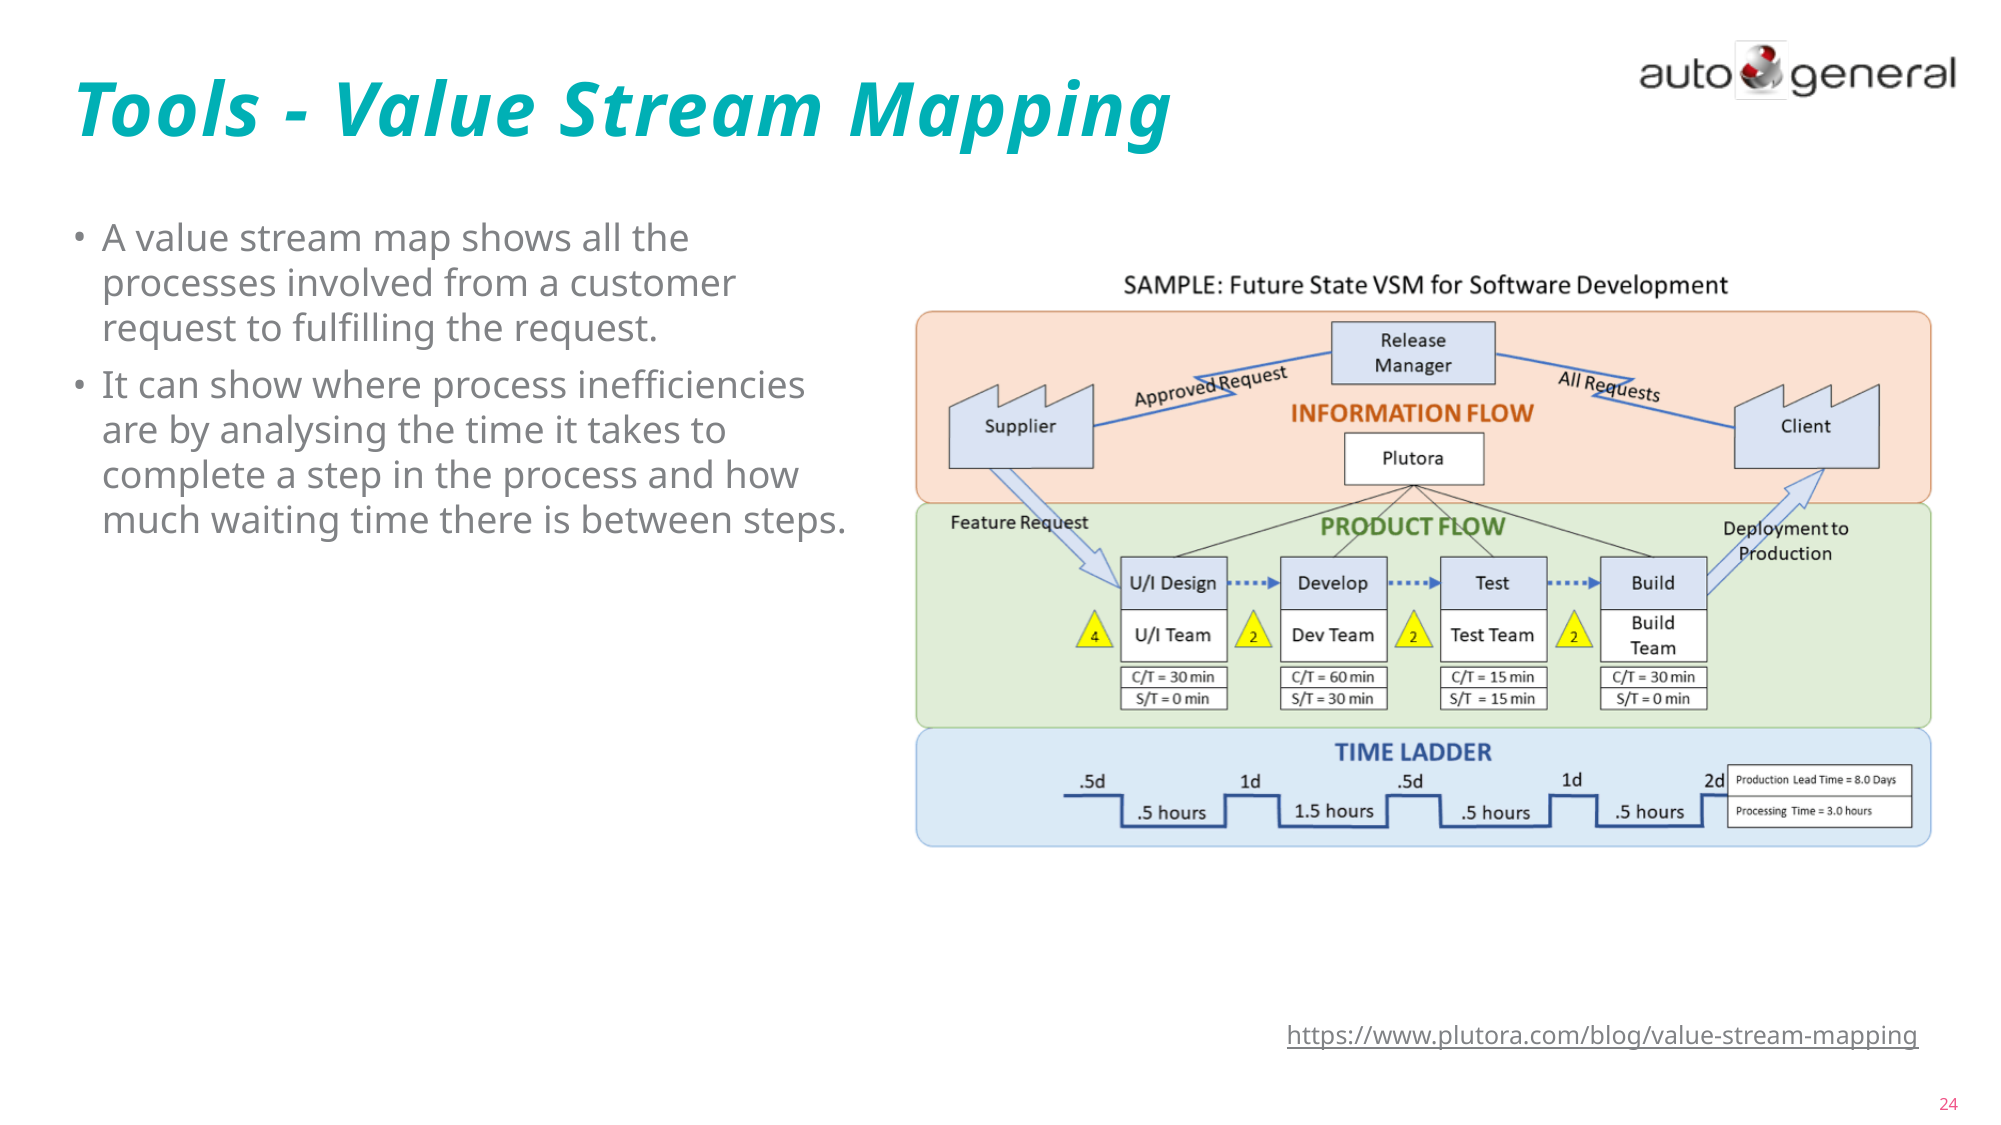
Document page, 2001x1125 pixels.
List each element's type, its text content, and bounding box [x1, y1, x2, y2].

list A value stream map shows all the processes involved from a customer request to fulfilling the request. It can show where process inefficiencies are by analysing the time it takes to complete a step in the process and how much waiting time there is between steps. [72, 213, 871, 962]
text_box https://www.plutora.com/blog/value-stream-mapping [940, 1012, 1941, 1062]
picture [1596, 8, 2000, 133]
title Tools - Value Stream Mapping [72, 67, 1618, 159]
picture [903, 270, 1941, 855]
